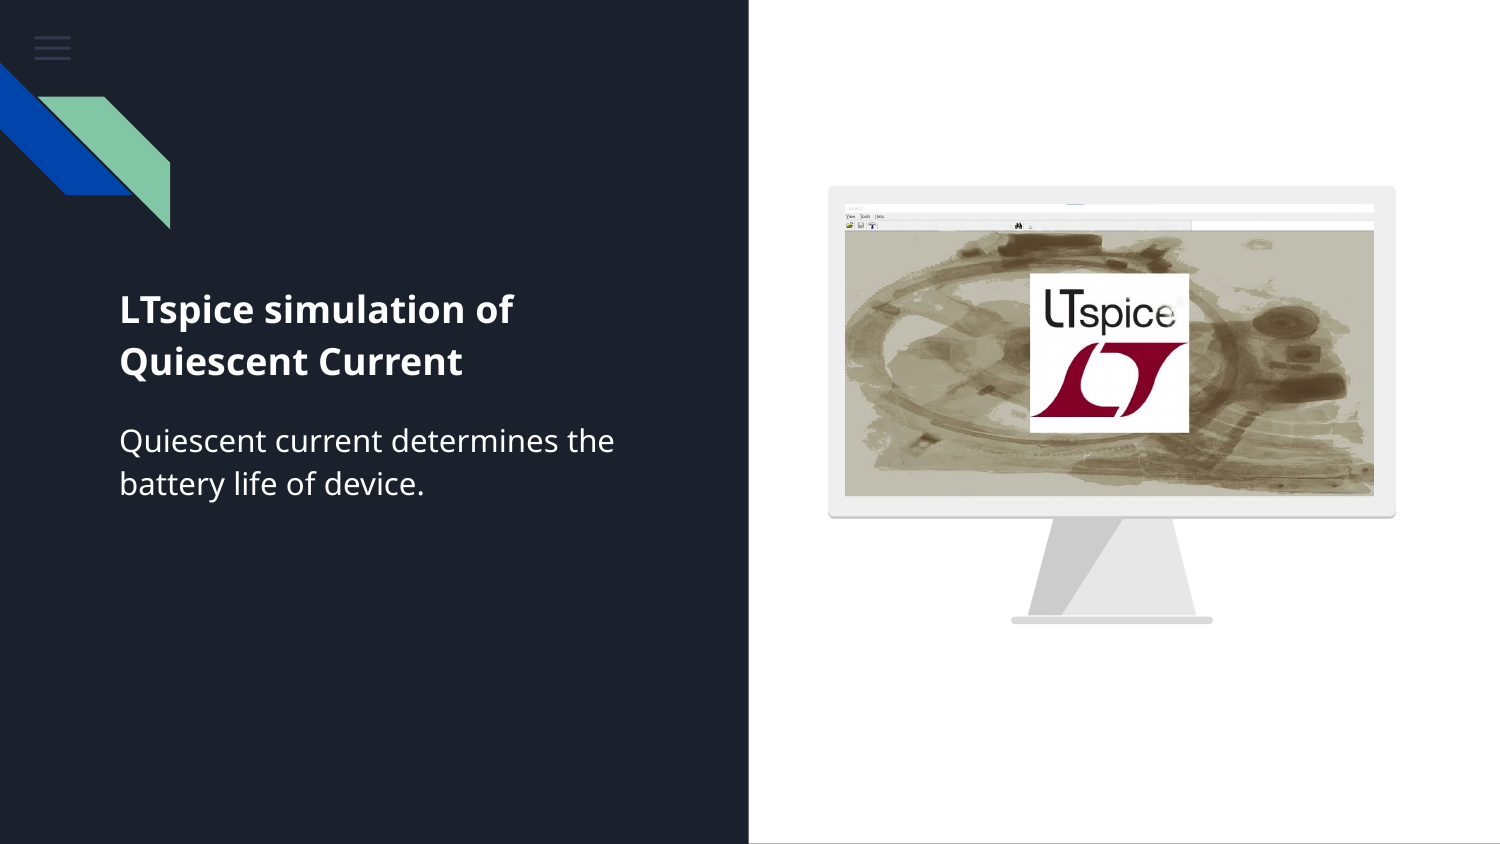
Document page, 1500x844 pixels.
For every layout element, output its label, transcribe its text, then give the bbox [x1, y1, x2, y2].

title LTspice simulation of Quiescent Current Quiescent current determines the battery life of device. [104, 185, 706, 658]
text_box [827, 185, 1397, 625]
picture [845, 204, 1374, 502]
